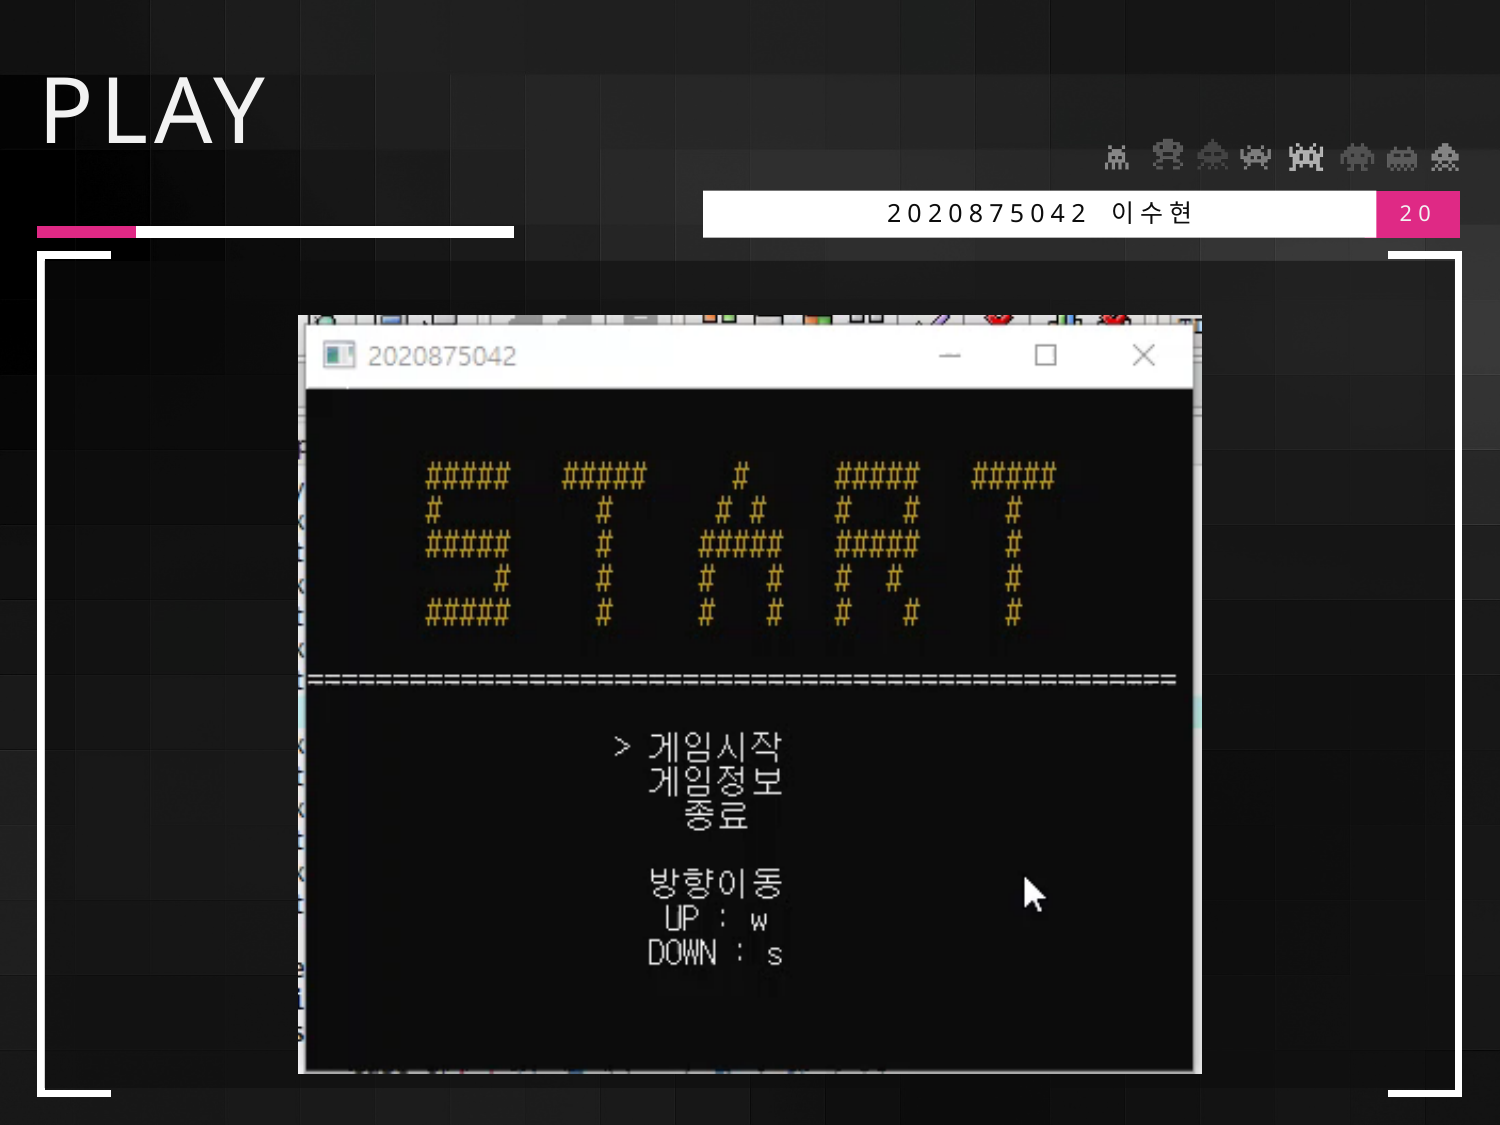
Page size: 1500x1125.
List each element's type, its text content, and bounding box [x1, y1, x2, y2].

title PLAY [38, 19, 524, 209]
picture [0, 0, 1500, 1125]
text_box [297, 314, 1202, 1074]
list 2020875042 이수현 [703, 190, 1377, 238]
list [44, 260, 1455, 1088]
slide_number 20 [1377, 191, 1460, 238]
